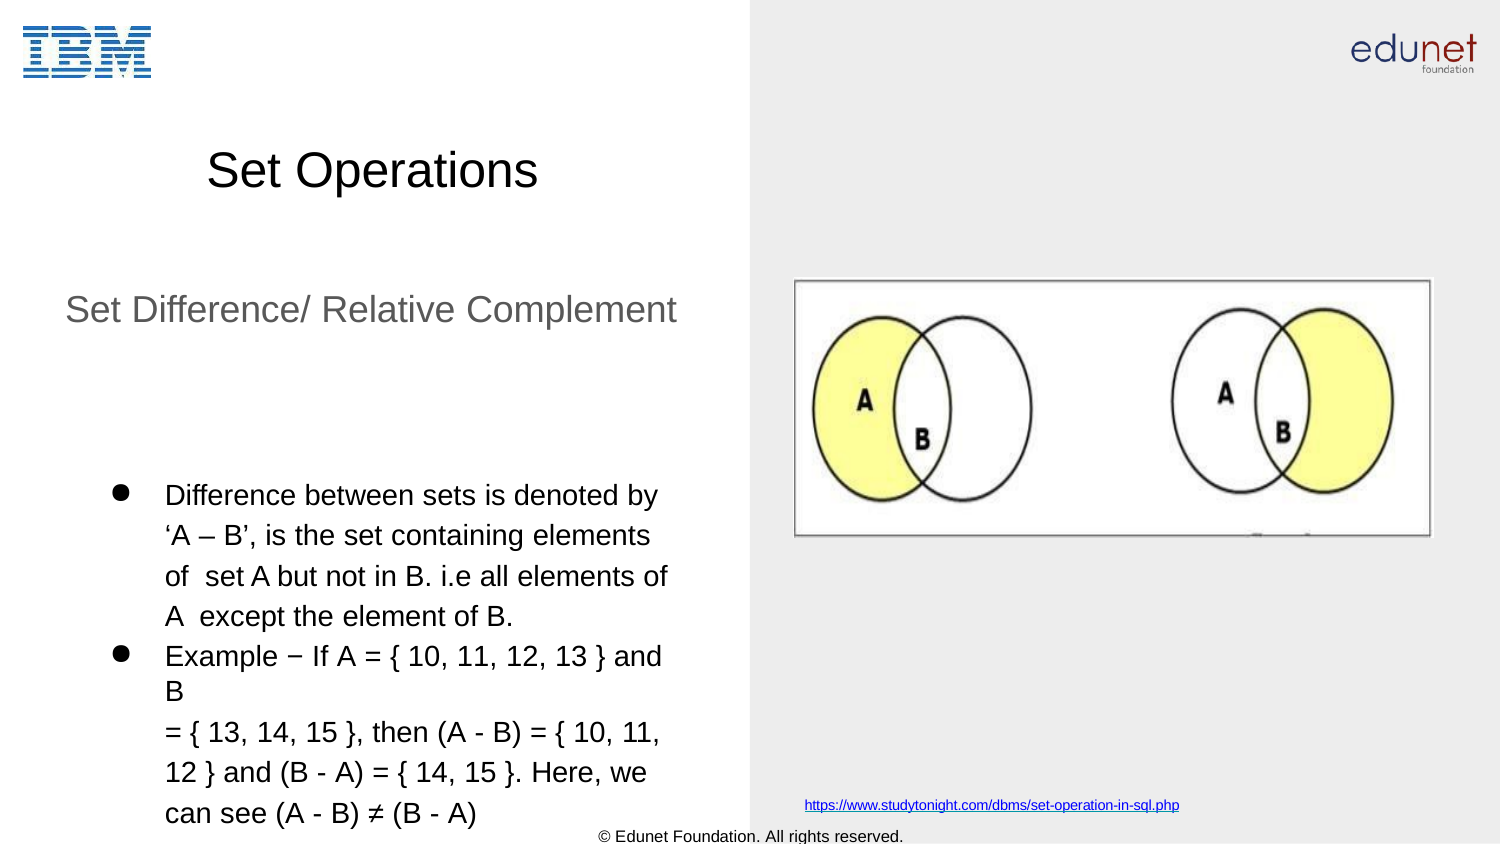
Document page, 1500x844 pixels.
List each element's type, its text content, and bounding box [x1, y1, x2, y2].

text_box Difference between sets is denoted by ‘A – B’, is the set containing elements of set A but not in B. i.e all elements of A except the element of B. Example − If A = { 10, 11, 12, 13 } and B = { 13, 14, 15 }, then (A - B) = { 10, 11, 12 } and (B - A) = { 14, 15 }. Here, we can see (A - B) ≠ (B - A) [107, 469, 682, 830]
picture [23, 26, 151, 78]
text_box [749, 0, 1500, 844]
text_box Set Difference/ Relative Complement [63, 282, 681, 330]
text_box https://www.studytonight.com/dbms/set-operation-in-sql.php © Edunet Foundation. All rights reserved. [596, 795, 744, 844]
title Set Operations [204, 135, 541, 279]
